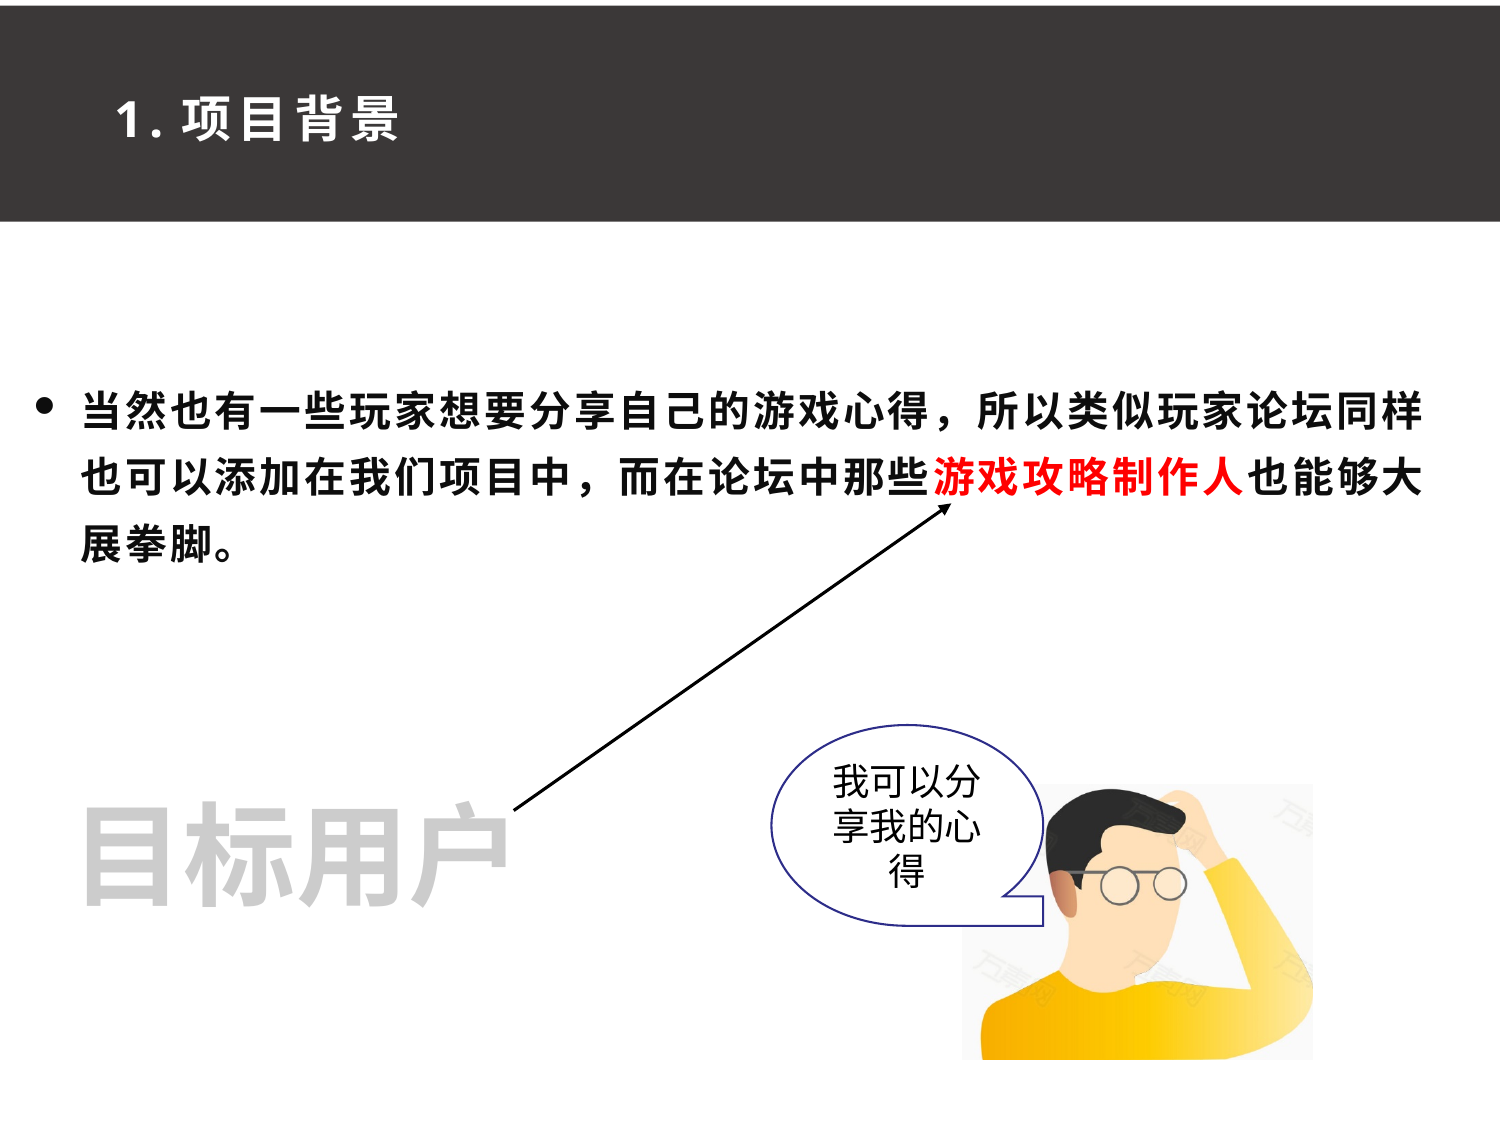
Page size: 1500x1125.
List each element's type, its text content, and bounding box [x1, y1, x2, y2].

text_box 当然也有一些玩家想要分享自己的游戏心得，所以类似玩家论坛同样也可以添加在我们项目中，而在论坛中那些游戏攻略制作人也能够大展拳脚。 [22, 196, 1478, 740]
text_box 1.项目背景 [97, 81, 1446, 146]
text_box 目标用户 [56, 777, 537, 928]
picture [962, 784, 1313, 1060]
text_box 我可以分享我的心得 [770, 729, 1033, 927]
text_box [513, 503, 952, 811]
text_box [0, 5, 1500, 223]
